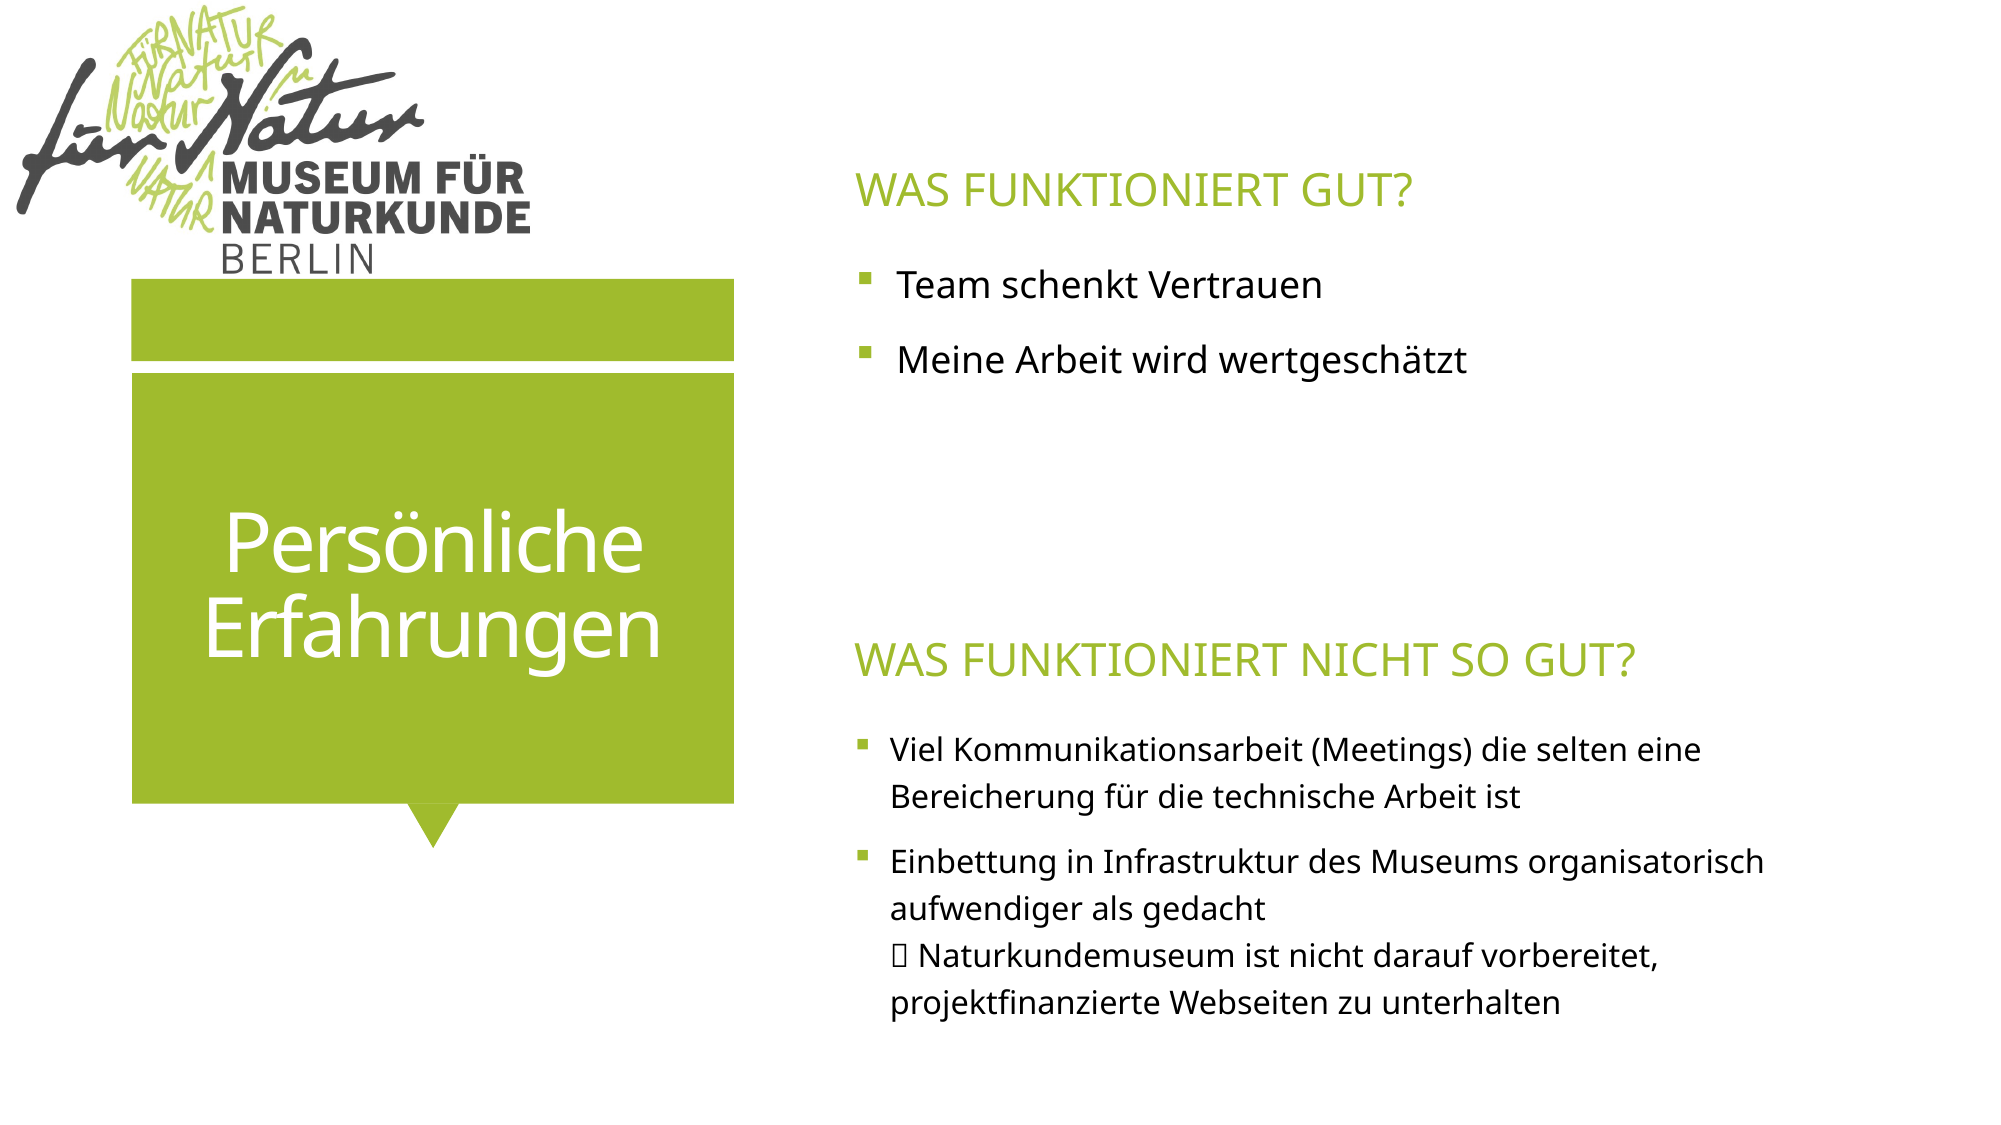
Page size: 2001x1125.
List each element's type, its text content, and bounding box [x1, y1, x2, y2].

title Persönliche Erfahrungen [145, 387, 721, 792]
list Was Funktioniert nicht so gut? [839, 601, 1868, 713]
list Team schenkt Vertrauen Meine Arbeit wird wertgeschätzt [840, 244, 1869, 523]
list Was Funktioniert Gut? [840, 131, 1869, 244]
list Viel Kommunikationsarbeit (Meetings) die selten eine Bereicherung für die technische Arbeit ist Einbettung in Infrastruktur des Museums organisatorisch aufwendiger als gedacht  Naturkundemuseum ist nicht darauf vorbereitet, projektfinanzierte Webseiten zu unterhalten [839, 713, 1868, 1030]
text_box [0, 0, 546, 321]
